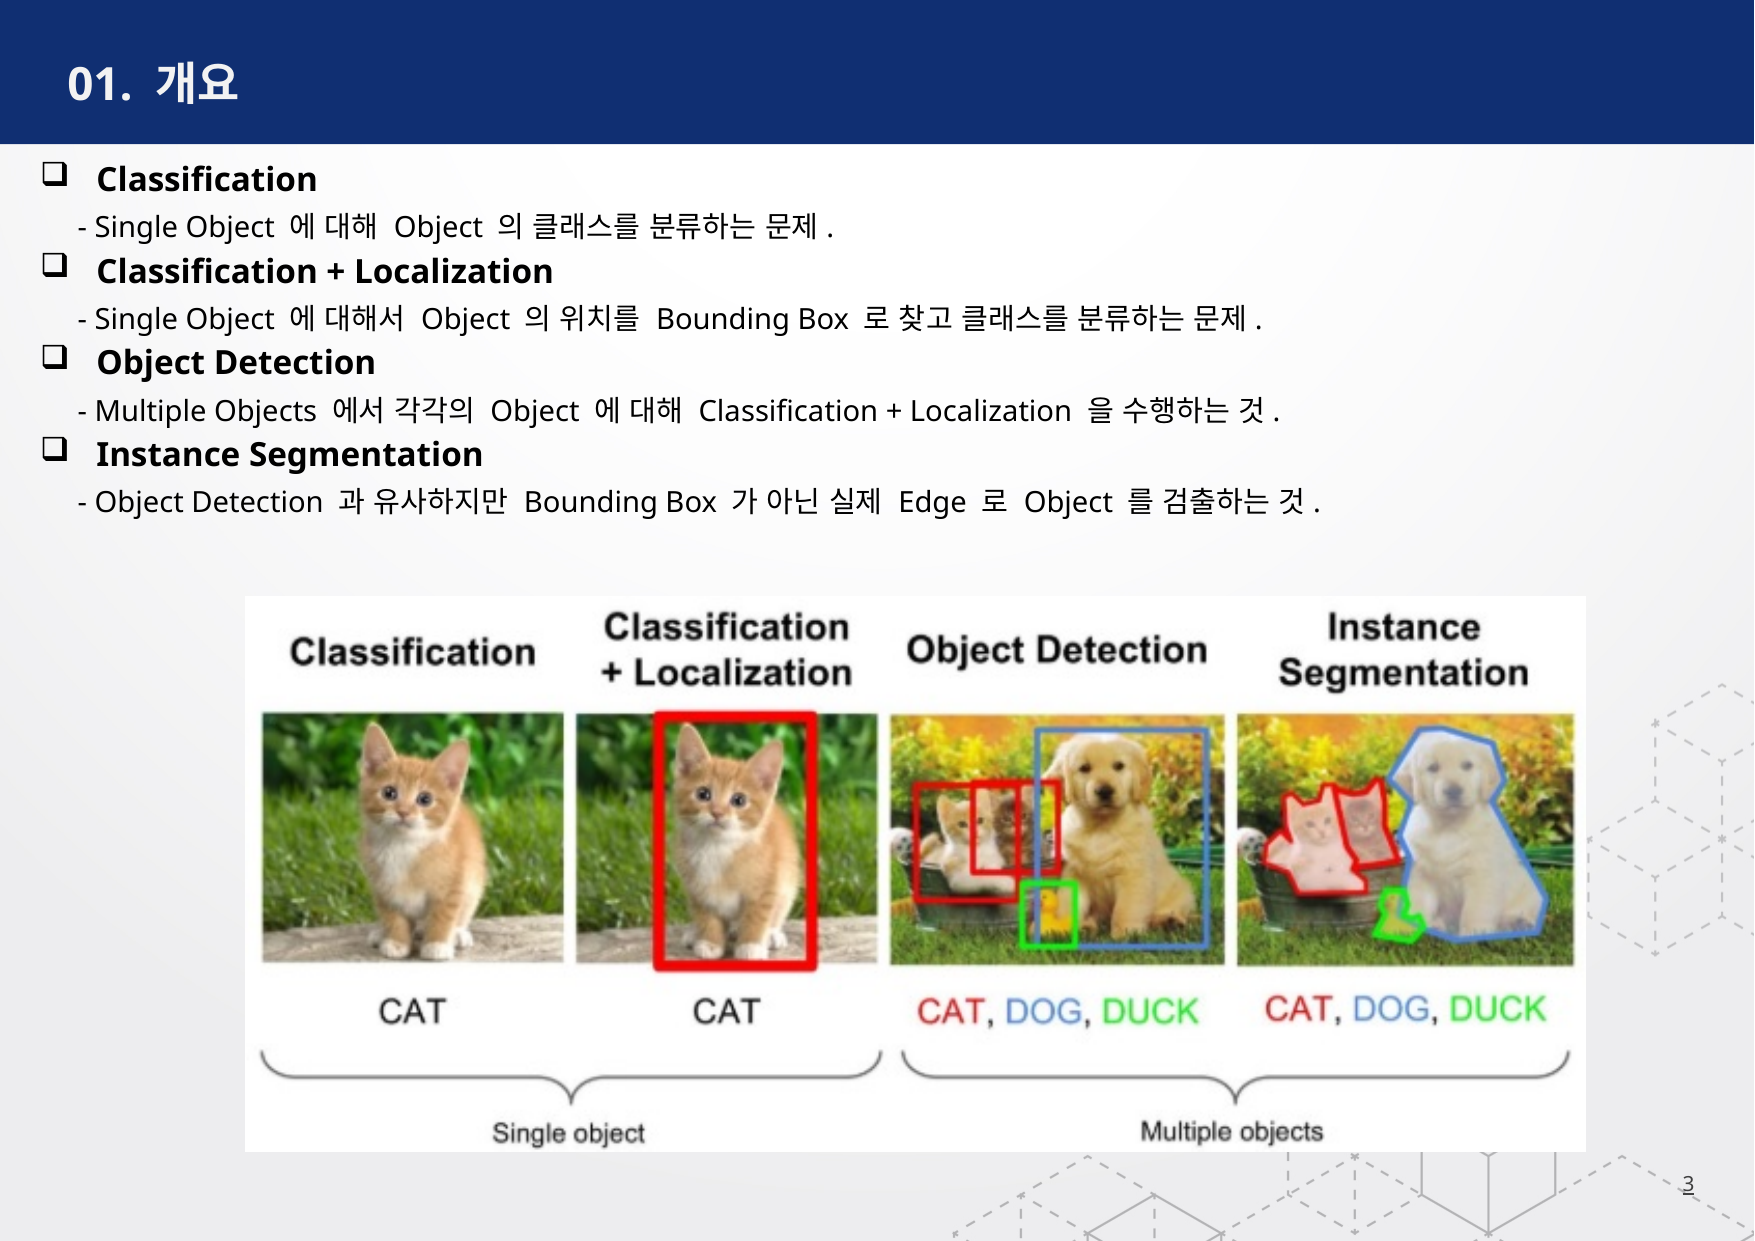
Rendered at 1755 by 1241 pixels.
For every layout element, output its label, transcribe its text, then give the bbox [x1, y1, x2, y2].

list 01. 개요 [50, 45, 1251, 129]
slide_number 3 [1585, 1151, 1712, 1218]
picture [0, 0, 1754, 1241]
text_box Classification - Single Object 에 대해 Object 의 클래스를 분류하는 문제. Classification + Localization - Single Object 에 대해서 Object 의 위치를 Bounding Box 로 찾고 클래스를 분류하는 문제. Object Detection - Multiple Objects 에서 각각의 Object 에 대해 Classification + Localization 을 수행하는 것. Instance Segmentation - Object Detection 과 유사하지만 Bounding Box 가 아닌 실제 Edge 로 Object 를 검출하는 것. [25, 151, 1716, 538]
